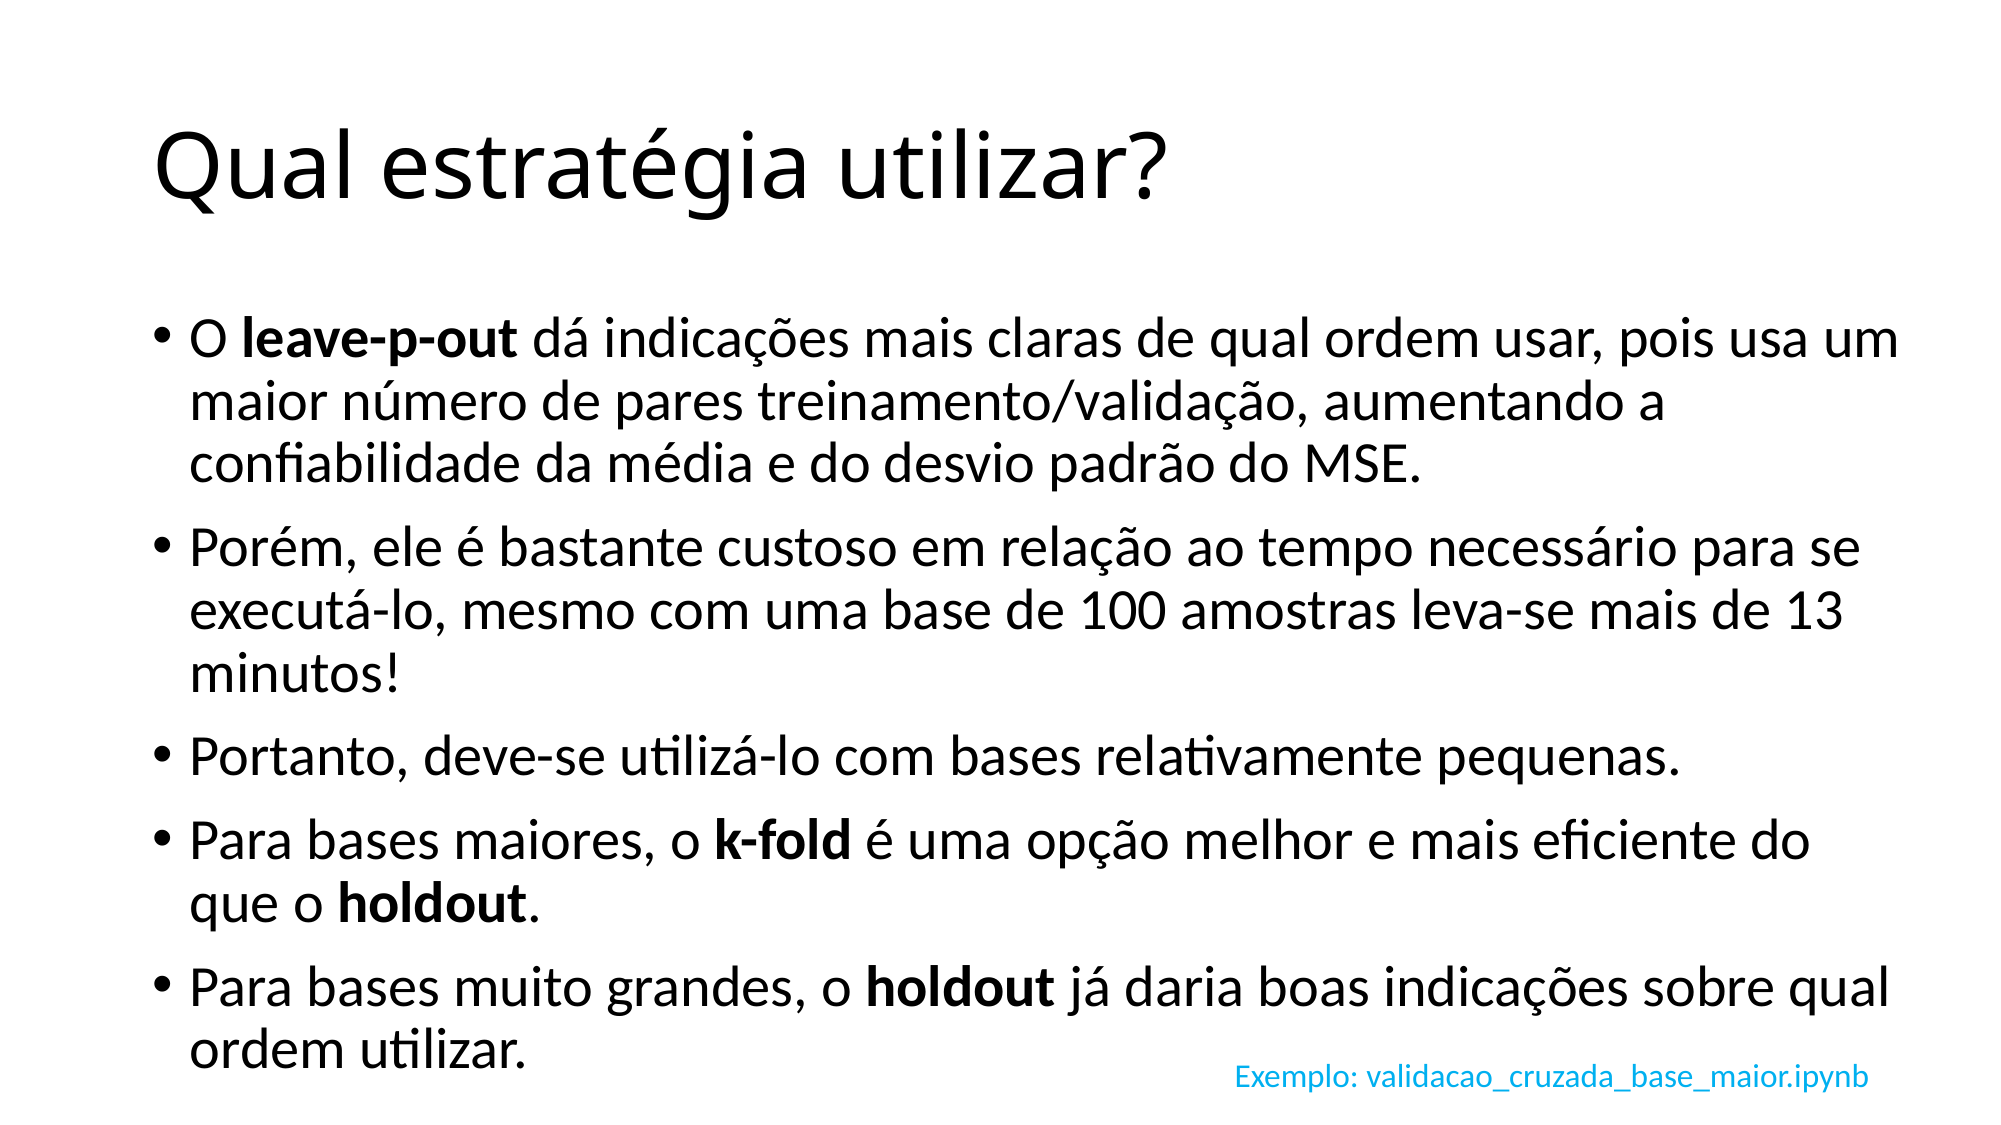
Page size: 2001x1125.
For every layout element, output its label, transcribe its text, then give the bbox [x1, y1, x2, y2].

title Qual estratégia utilizar? [137, 59, 1863, 278]
text_box Exemplo: validacao_cruzada_base_maior.ipynb [1219, 1047, 1886, 1102]
list O leave-p-out dá indicações mais claras de qual ordem usar, pois usa um maior número de pares treinamento/validação, aumentando a confiabilidade da média e do desvio padrão do MSE. Porém, ele é bastante custoso em relação ao tempo necessário para se executá-lo, mesmo com uma base de 100 amostras leva-se mais de 13 minutos! Portanto, deve-se utilizá-lo com bases relativamente pequenas. Para bases maiores, o k-fold é uma opção melhor e mais eficiente do que o holdout. Para bases muito grandes, o holdout já daria boas indicações sobre qual ordem utilizar. [137, 299, 1927, 1125]
